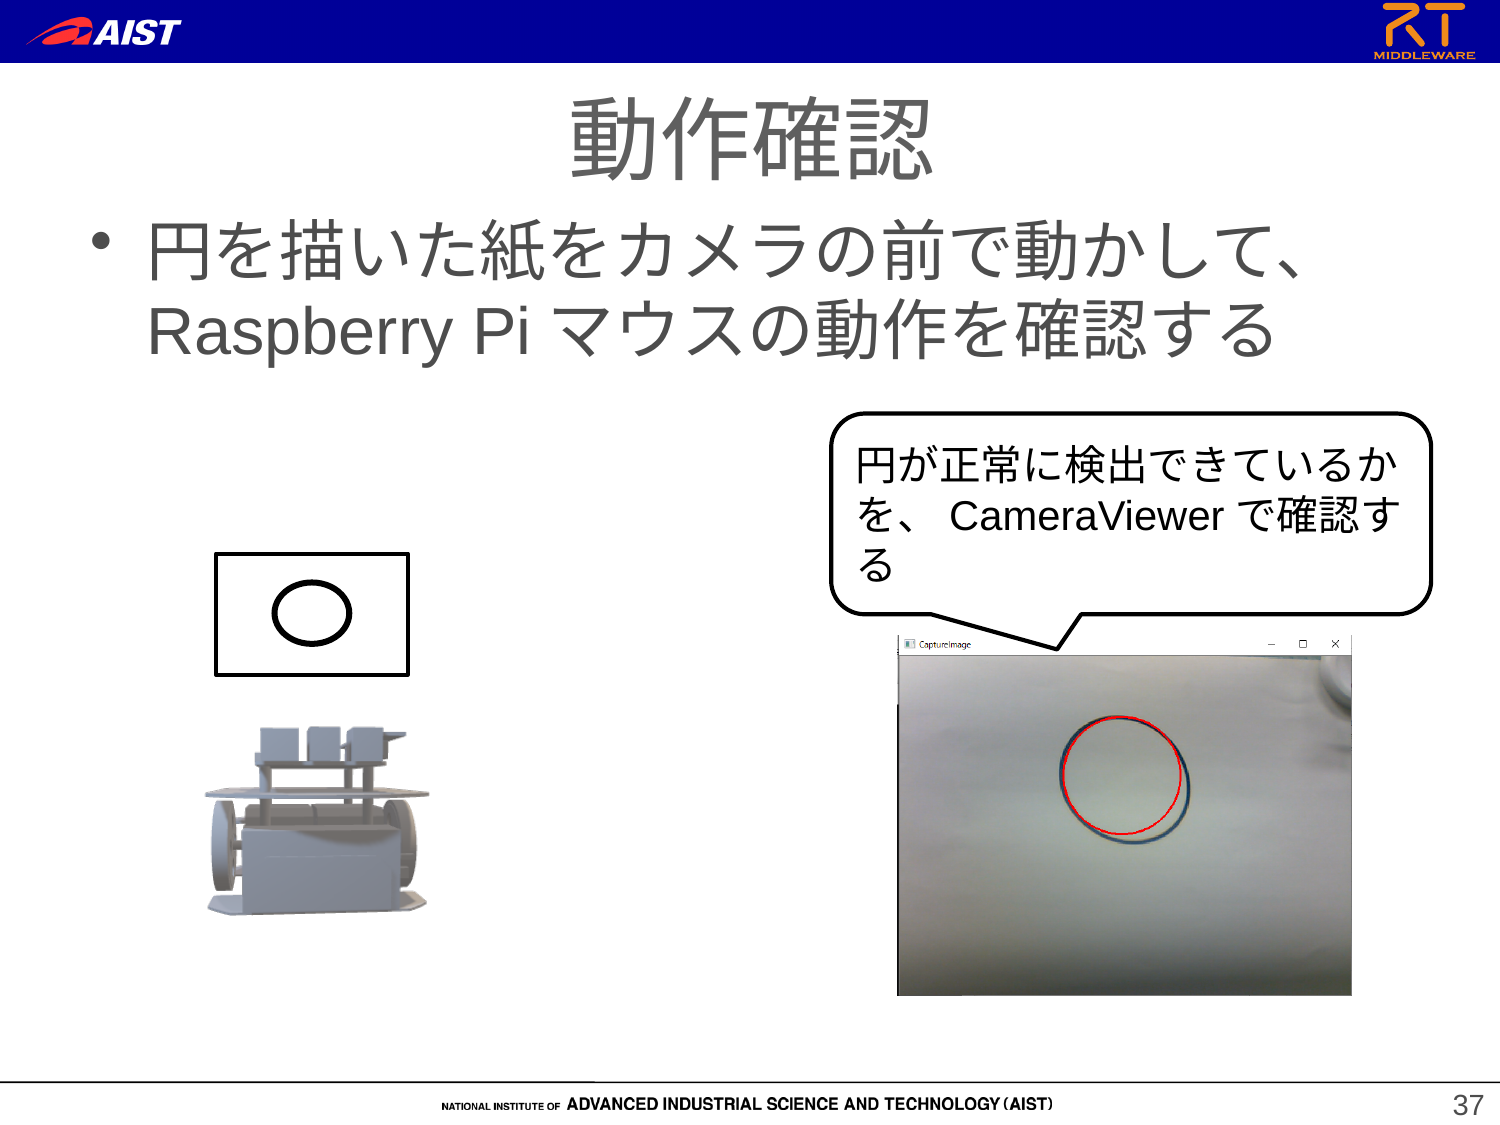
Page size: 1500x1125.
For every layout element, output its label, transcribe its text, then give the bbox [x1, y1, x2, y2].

list 円を描いた紙をカメラの前で動かして、Raspberry Piマウスの動作を確認する [74, 200, 1393, 885]
picture [897, 635, 1352, 996]
text_box 動作確認 [29, 66, 1474, 208]
slide_number 37 [1149, 1078, 1500, 1125]
picture [442, 1097, 1052, 1110]
picture [190, 709, 434, 919]
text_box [215, 553, 408, 676]
picture [0, 0, 1500, 63]
text_box 円が正常に検出できているかを、CameraViewerで確認する [829, 411, 1434, 634]
